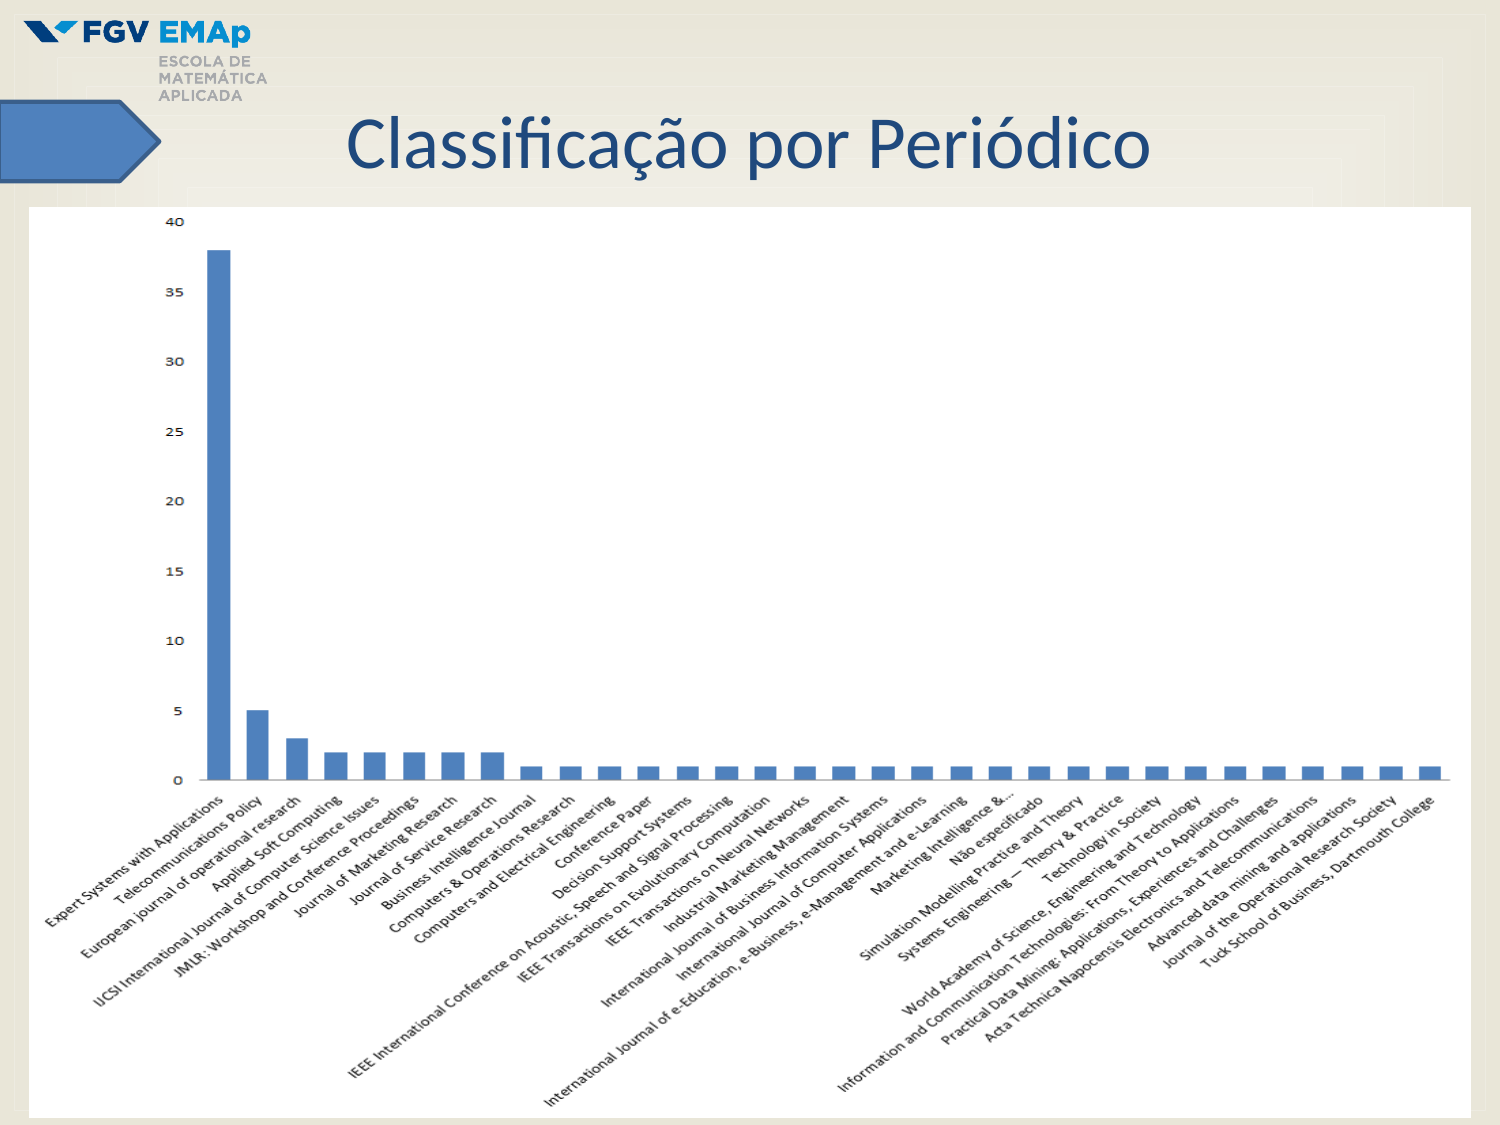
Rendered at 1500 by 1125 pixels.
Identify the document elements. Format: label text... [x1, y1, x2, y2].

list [29, 207, 1471, 1118]
title Classificação por Periódico [75, 45, 1425, 206]
picture [0, 0, 290, 99]
